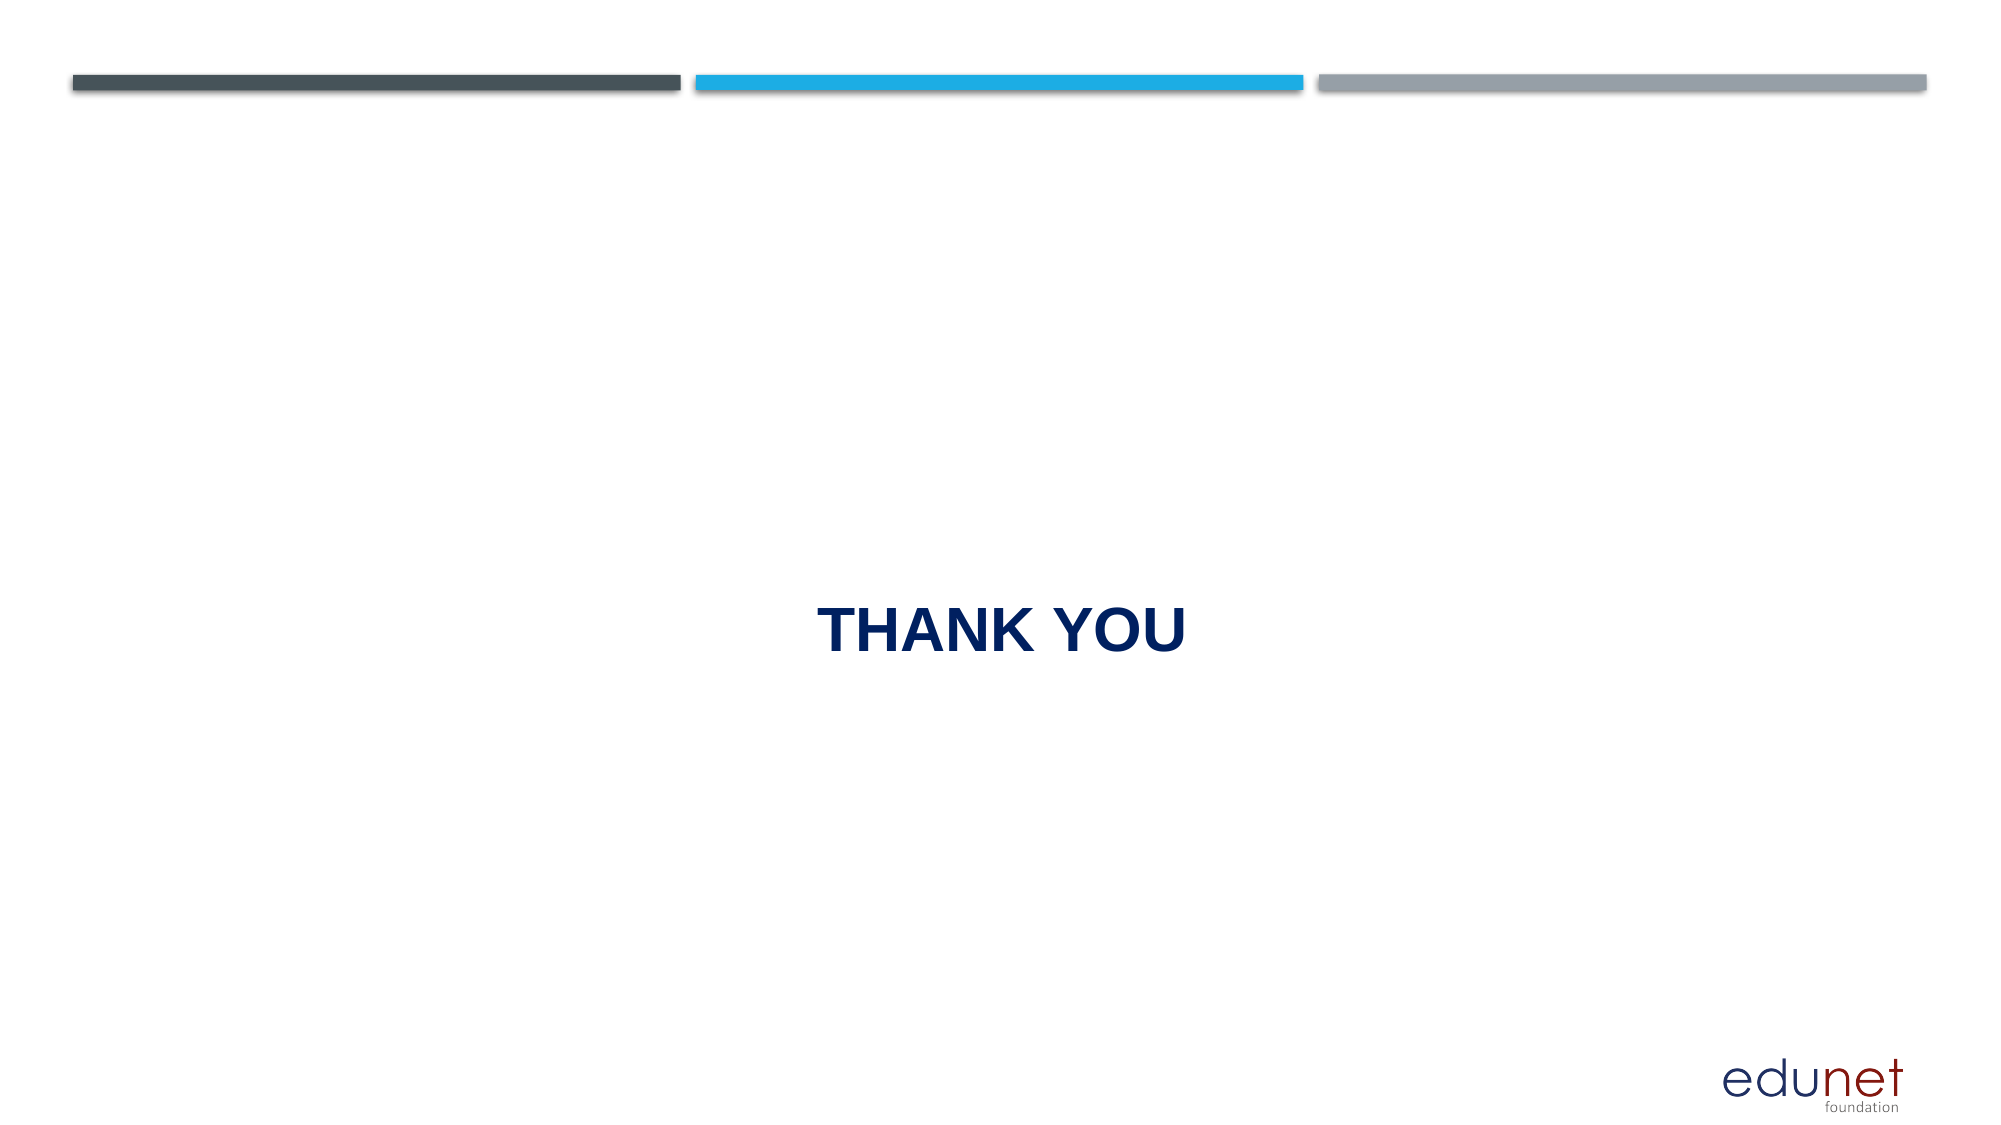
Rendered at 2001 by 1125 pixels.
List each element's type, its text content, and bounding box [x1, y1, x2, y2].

picture [1719, 1056, 1905, 1116]
title THANK YOU [240, 453, 1766, 672]
